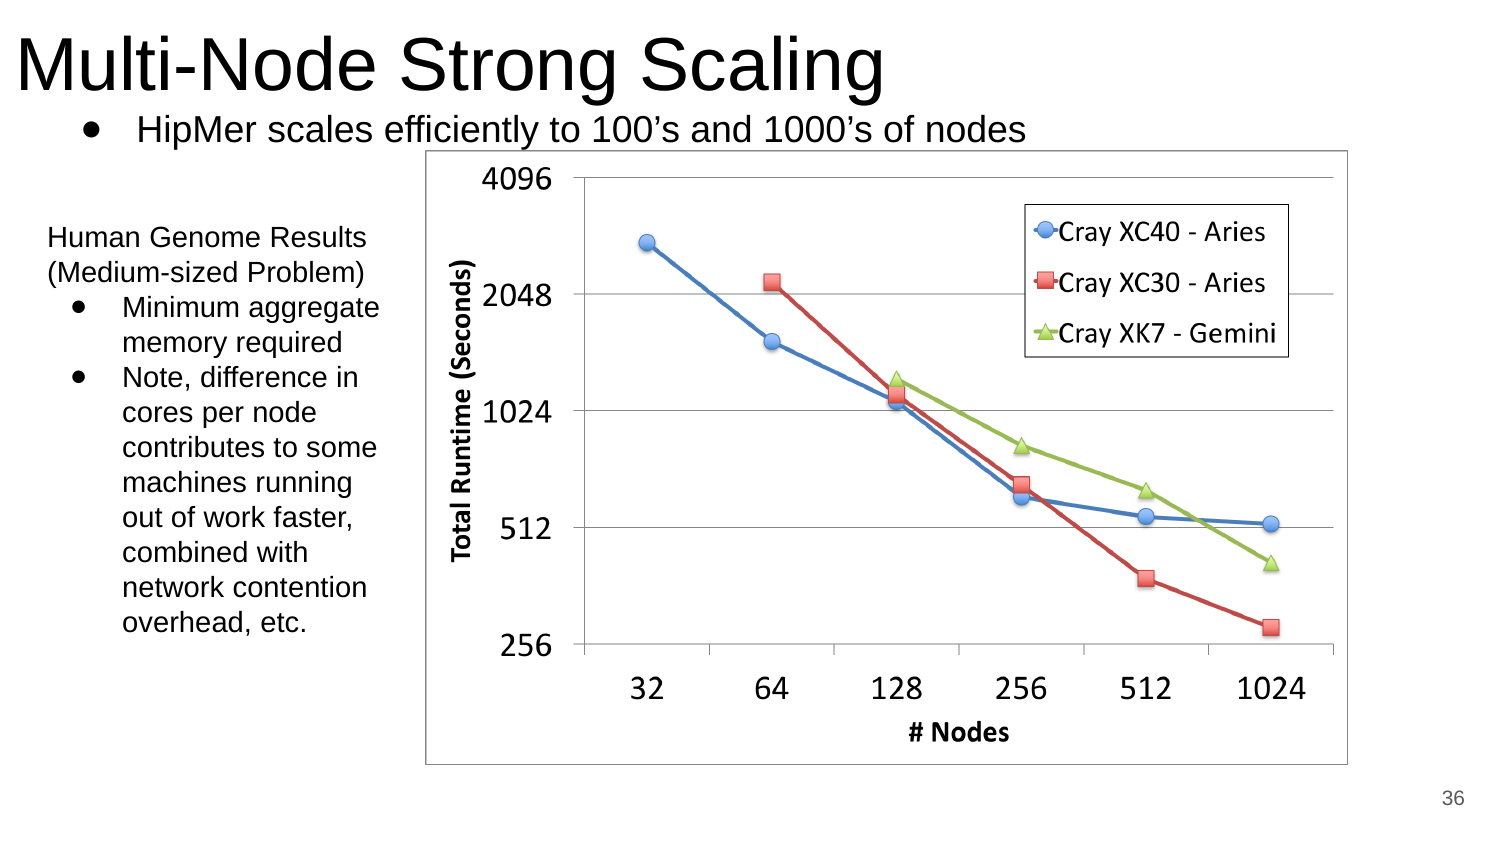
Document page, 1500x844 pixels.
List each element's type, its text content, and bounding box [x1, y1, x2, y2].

text_box Human Genome Results (Medium-sized Problem) Minimum aggregate memory required Note, difference in cores per node contributes to some machines running out of work faster, combined with network contention overhead, etc. [32, 203, 410, 765]
text_box HipMer scales efficiently to 100’s and 1000’s of nodes [46, 109, 1480, 155]
slide_number ‹#› [1389, 764, 1480, 830]
picture [425, 150, 1348, 766]
title Multi-Node Strong Scaling [0, 0, 1500, 109]
